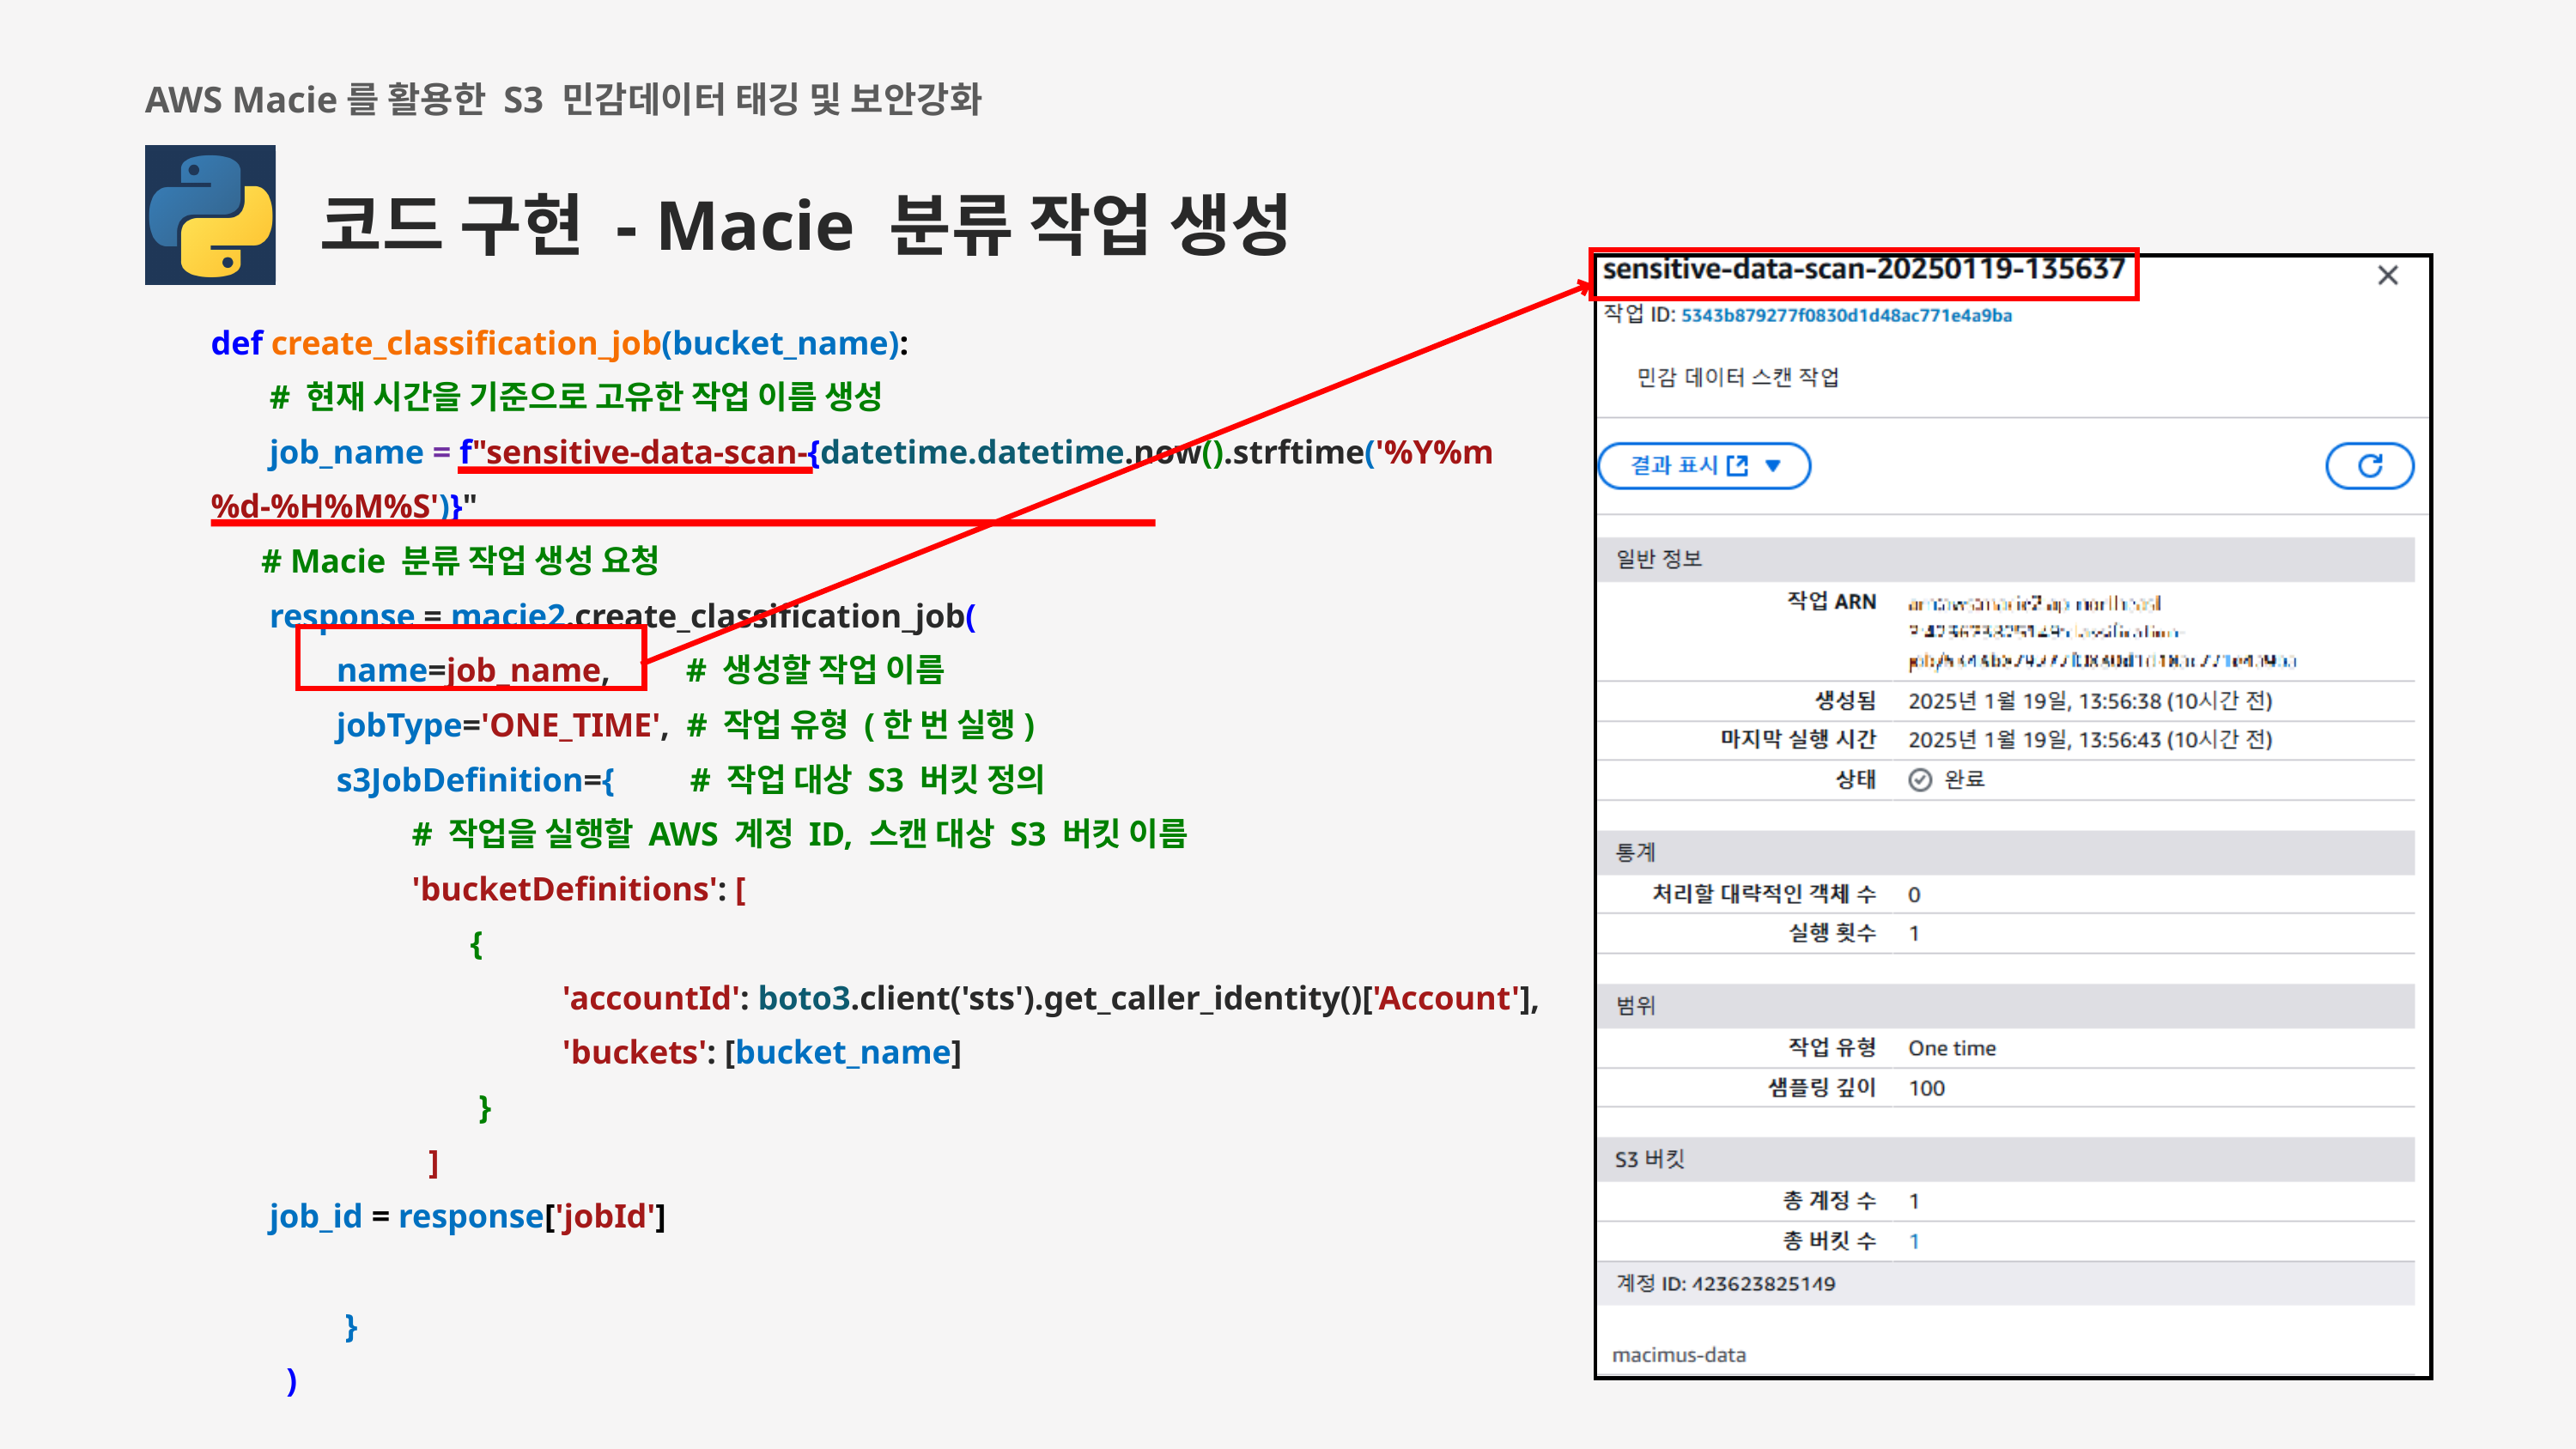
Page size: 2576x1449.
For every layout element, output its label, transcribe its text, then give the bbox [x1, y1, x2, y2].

text_box 코드 구현 - Macie 분류 작업 생성 [319, 149, 1832, 247]
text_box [144, 144, 276, 286]
text_box [1595, 255, 2432, 1379]
text_box def create_classification_job(bucket_name): # 현재 시간을 기준으로 고유한 작업 이름 생성 job_name = f"sensitive-data-scan-{datetime.datetime.now().strftime('%Y%m%d-%H%M%S')}" # Macie 분류 작업 생성 요청 response = macie2.create_classification_job( name=job_name, # 생성할 작업 이름 jobType='ONE_TIME', # 작업 유형 (한 번 실행) s3JobDefinition={ # 작업 대상 S3 버킷 정의 # 작업을 실행할 AWS 계정 ID, 스캔 대상 S3 버킷 이름 'bucketDefinitions': [ { 'accountId': boto3.client('sts').get_caller_identity()['Account'], 'buckets': [bucket_name] } ] job_id = response['jobId'] } ) [210, 698, 1551, 1449]
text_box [210, 249, 2138, 689]
text_box AWS Macie를 활용한 S3 민감데이터 태깅 및 보안강화 [144, 70, 1595, 121]
